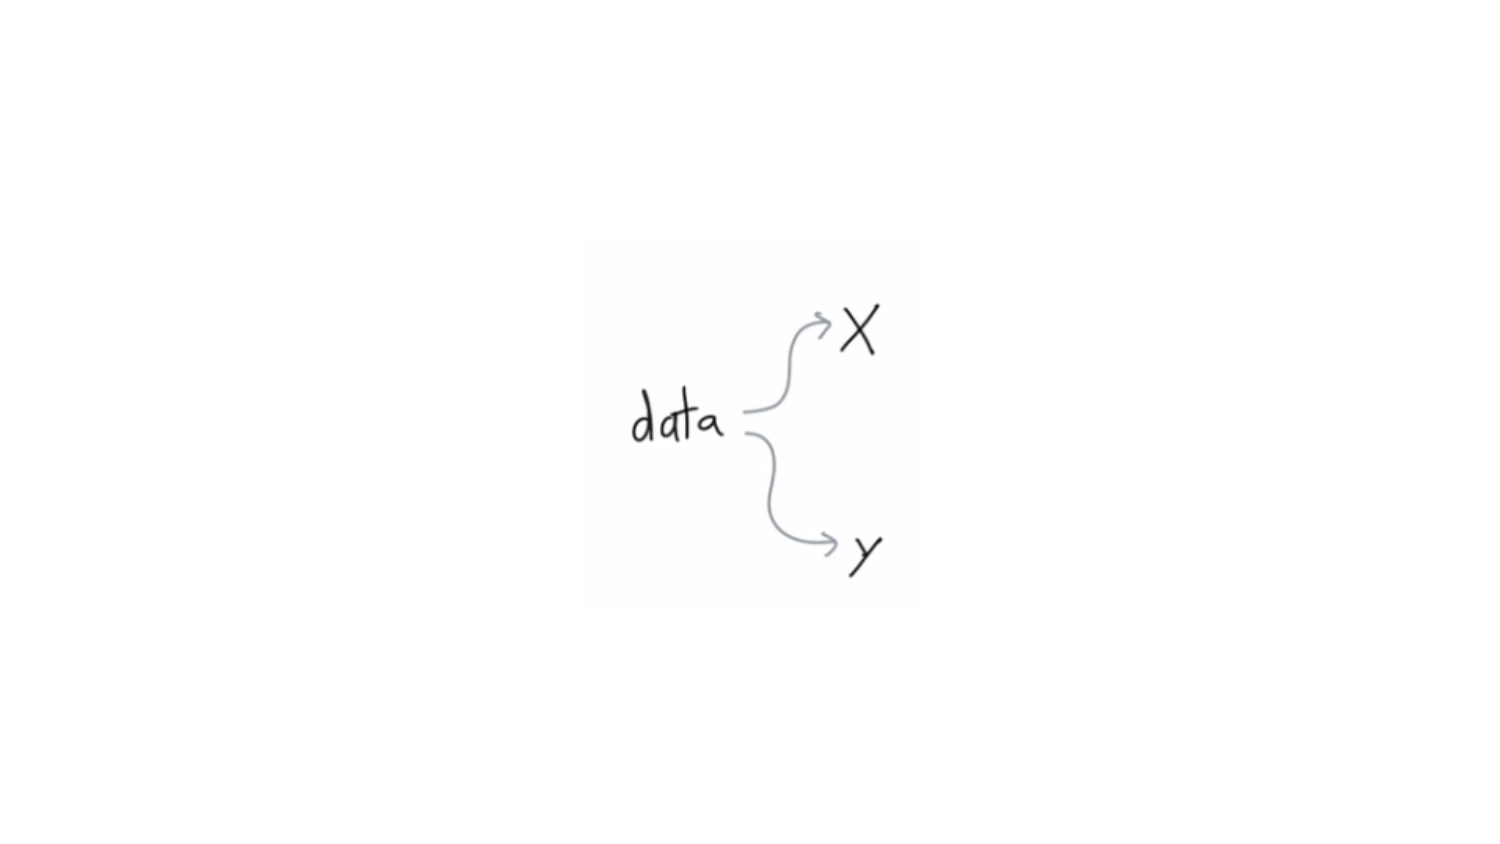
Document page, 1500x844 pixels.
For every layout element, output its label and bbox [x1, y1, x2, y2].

picture [582, 236, 918, 608]
